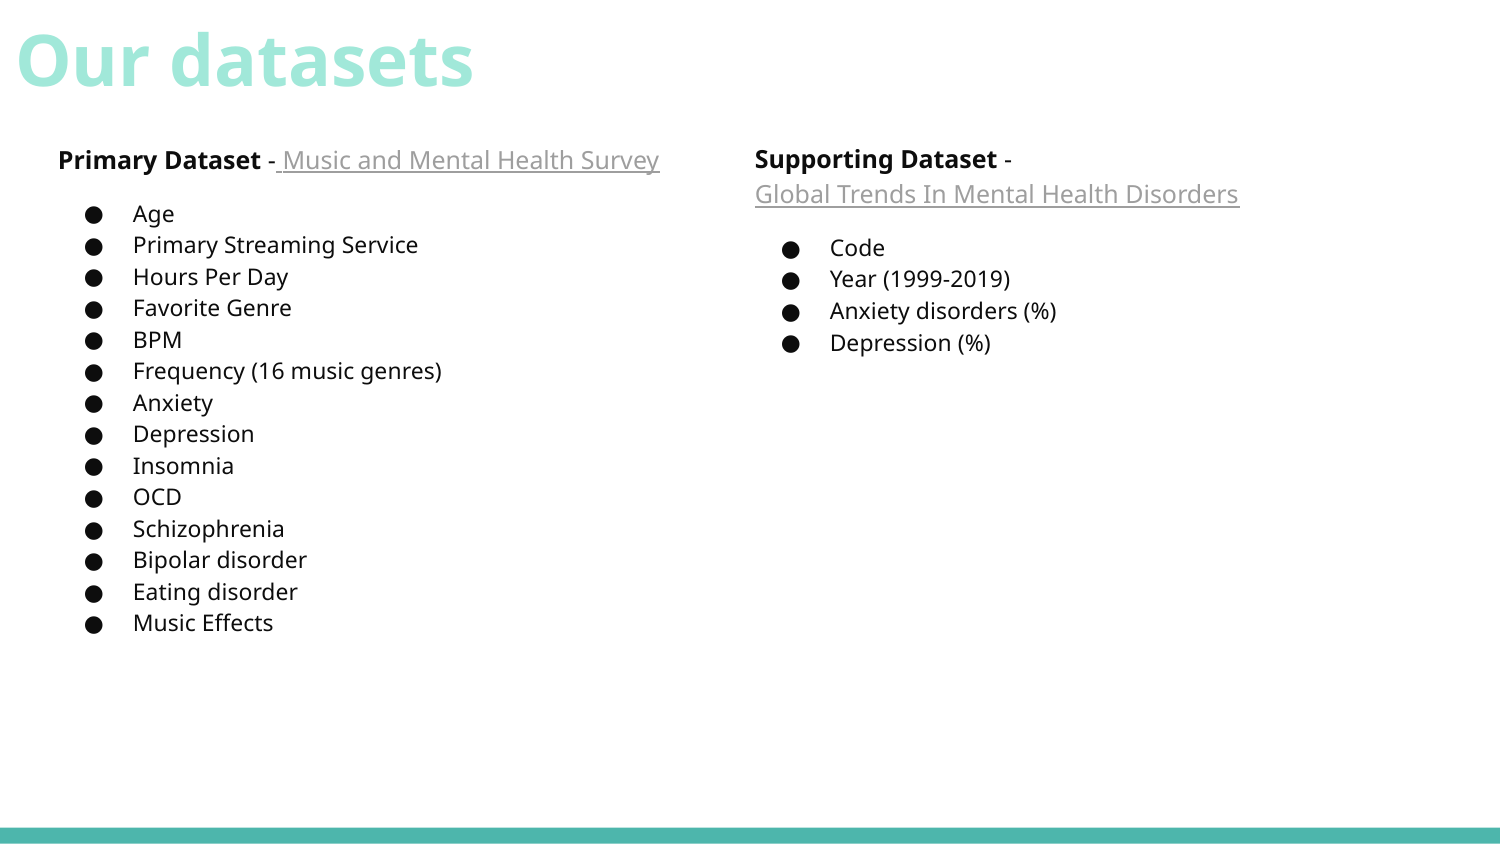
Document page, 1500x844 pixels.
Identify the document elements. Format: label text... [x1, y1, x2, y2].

list Primary Dataset - Music and Mental Health Survey Age Primary Streaming Service Hours Per Day Favorite Genre BPM Frequency (16 music genres) Anxiety Depression Insomnia OCD Schizophrenia Bipolar disorder Eating disorder Music Effects [42, 124, 735, 741]
text_box Supporting Dataset - Global Trends In Mental Health Disorders Code Year (1999-2019) Anxiety disorders (%) Depression (%) [739, 124, 1500, 706]
title Our datasets [0, 0, 1398, 116]
